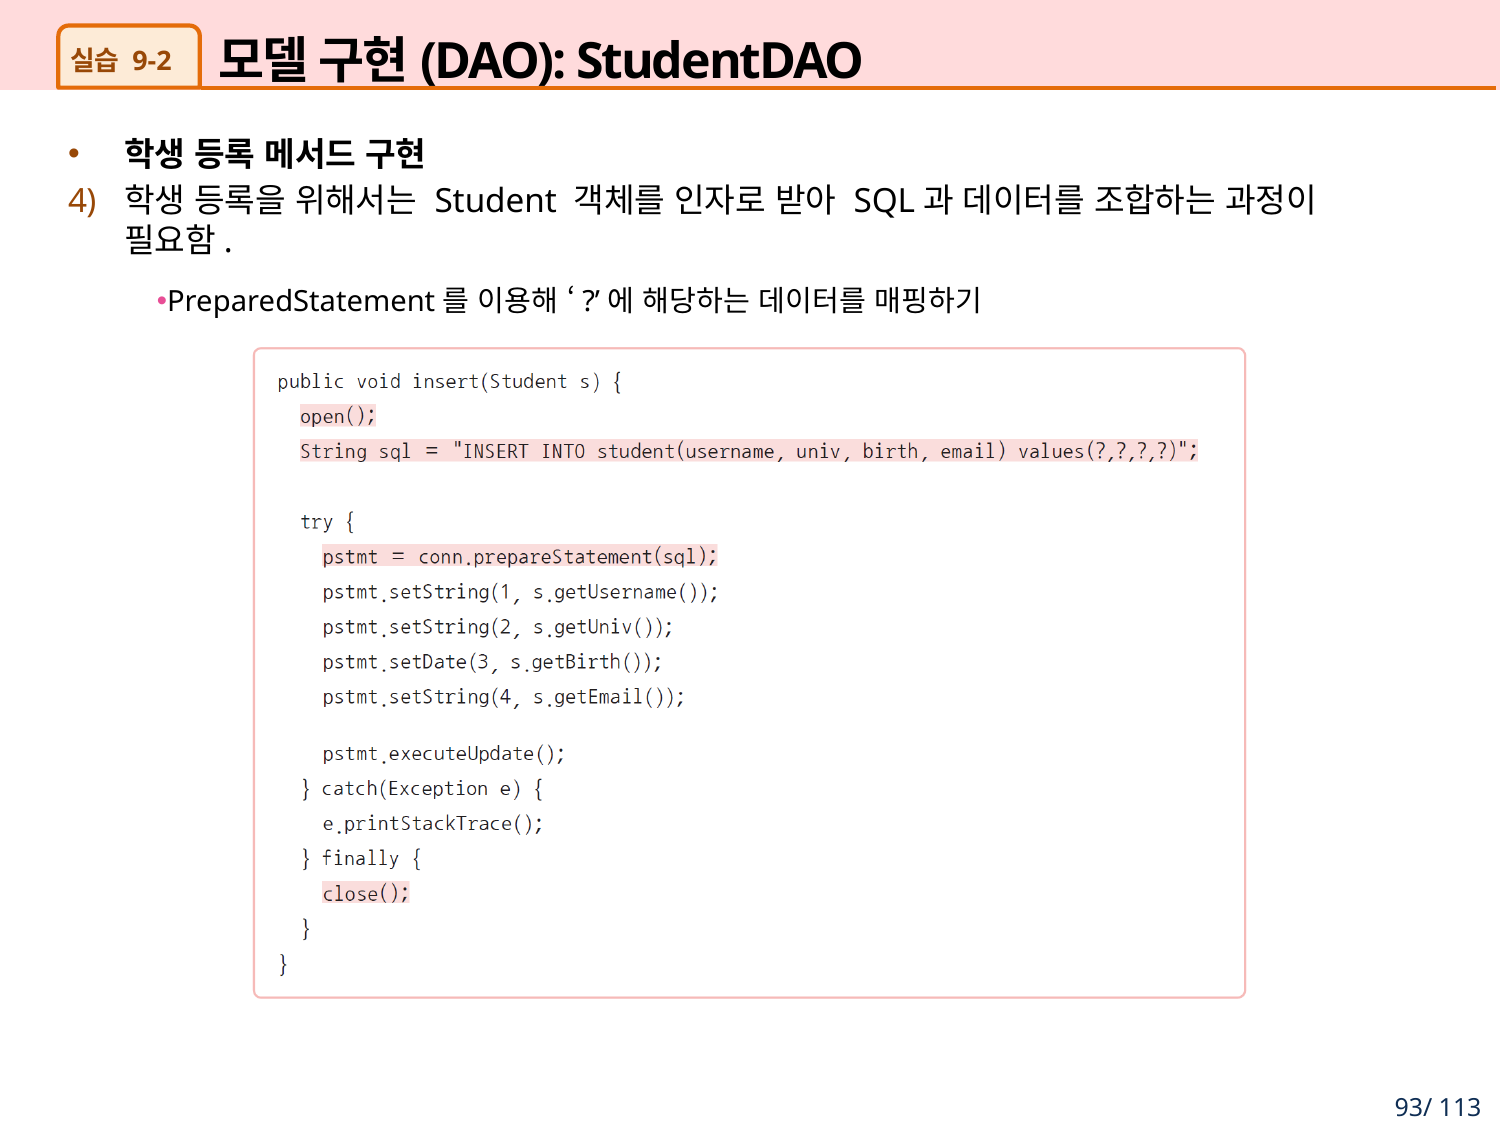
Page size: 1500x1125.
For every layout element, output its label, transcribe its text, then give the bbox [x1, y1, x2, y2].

text_box 실습 9-2 [55, 35, 206, 83]
list 학생 등록 메서드 구현 학생 등록을 위해서는 Student 객체를 인자로 받아 SQL과 데이터를 조합하는 과정이 필요함. PreparedStatement를 이용해 ‘?’에 해당하는 데이터를 매핑하기 [53, 125, 1425, 1005]
picture [249, 342, 1251, 1003]
title 모델 구현(DAO): StudentDAO [203, 19, 1365, 97]
